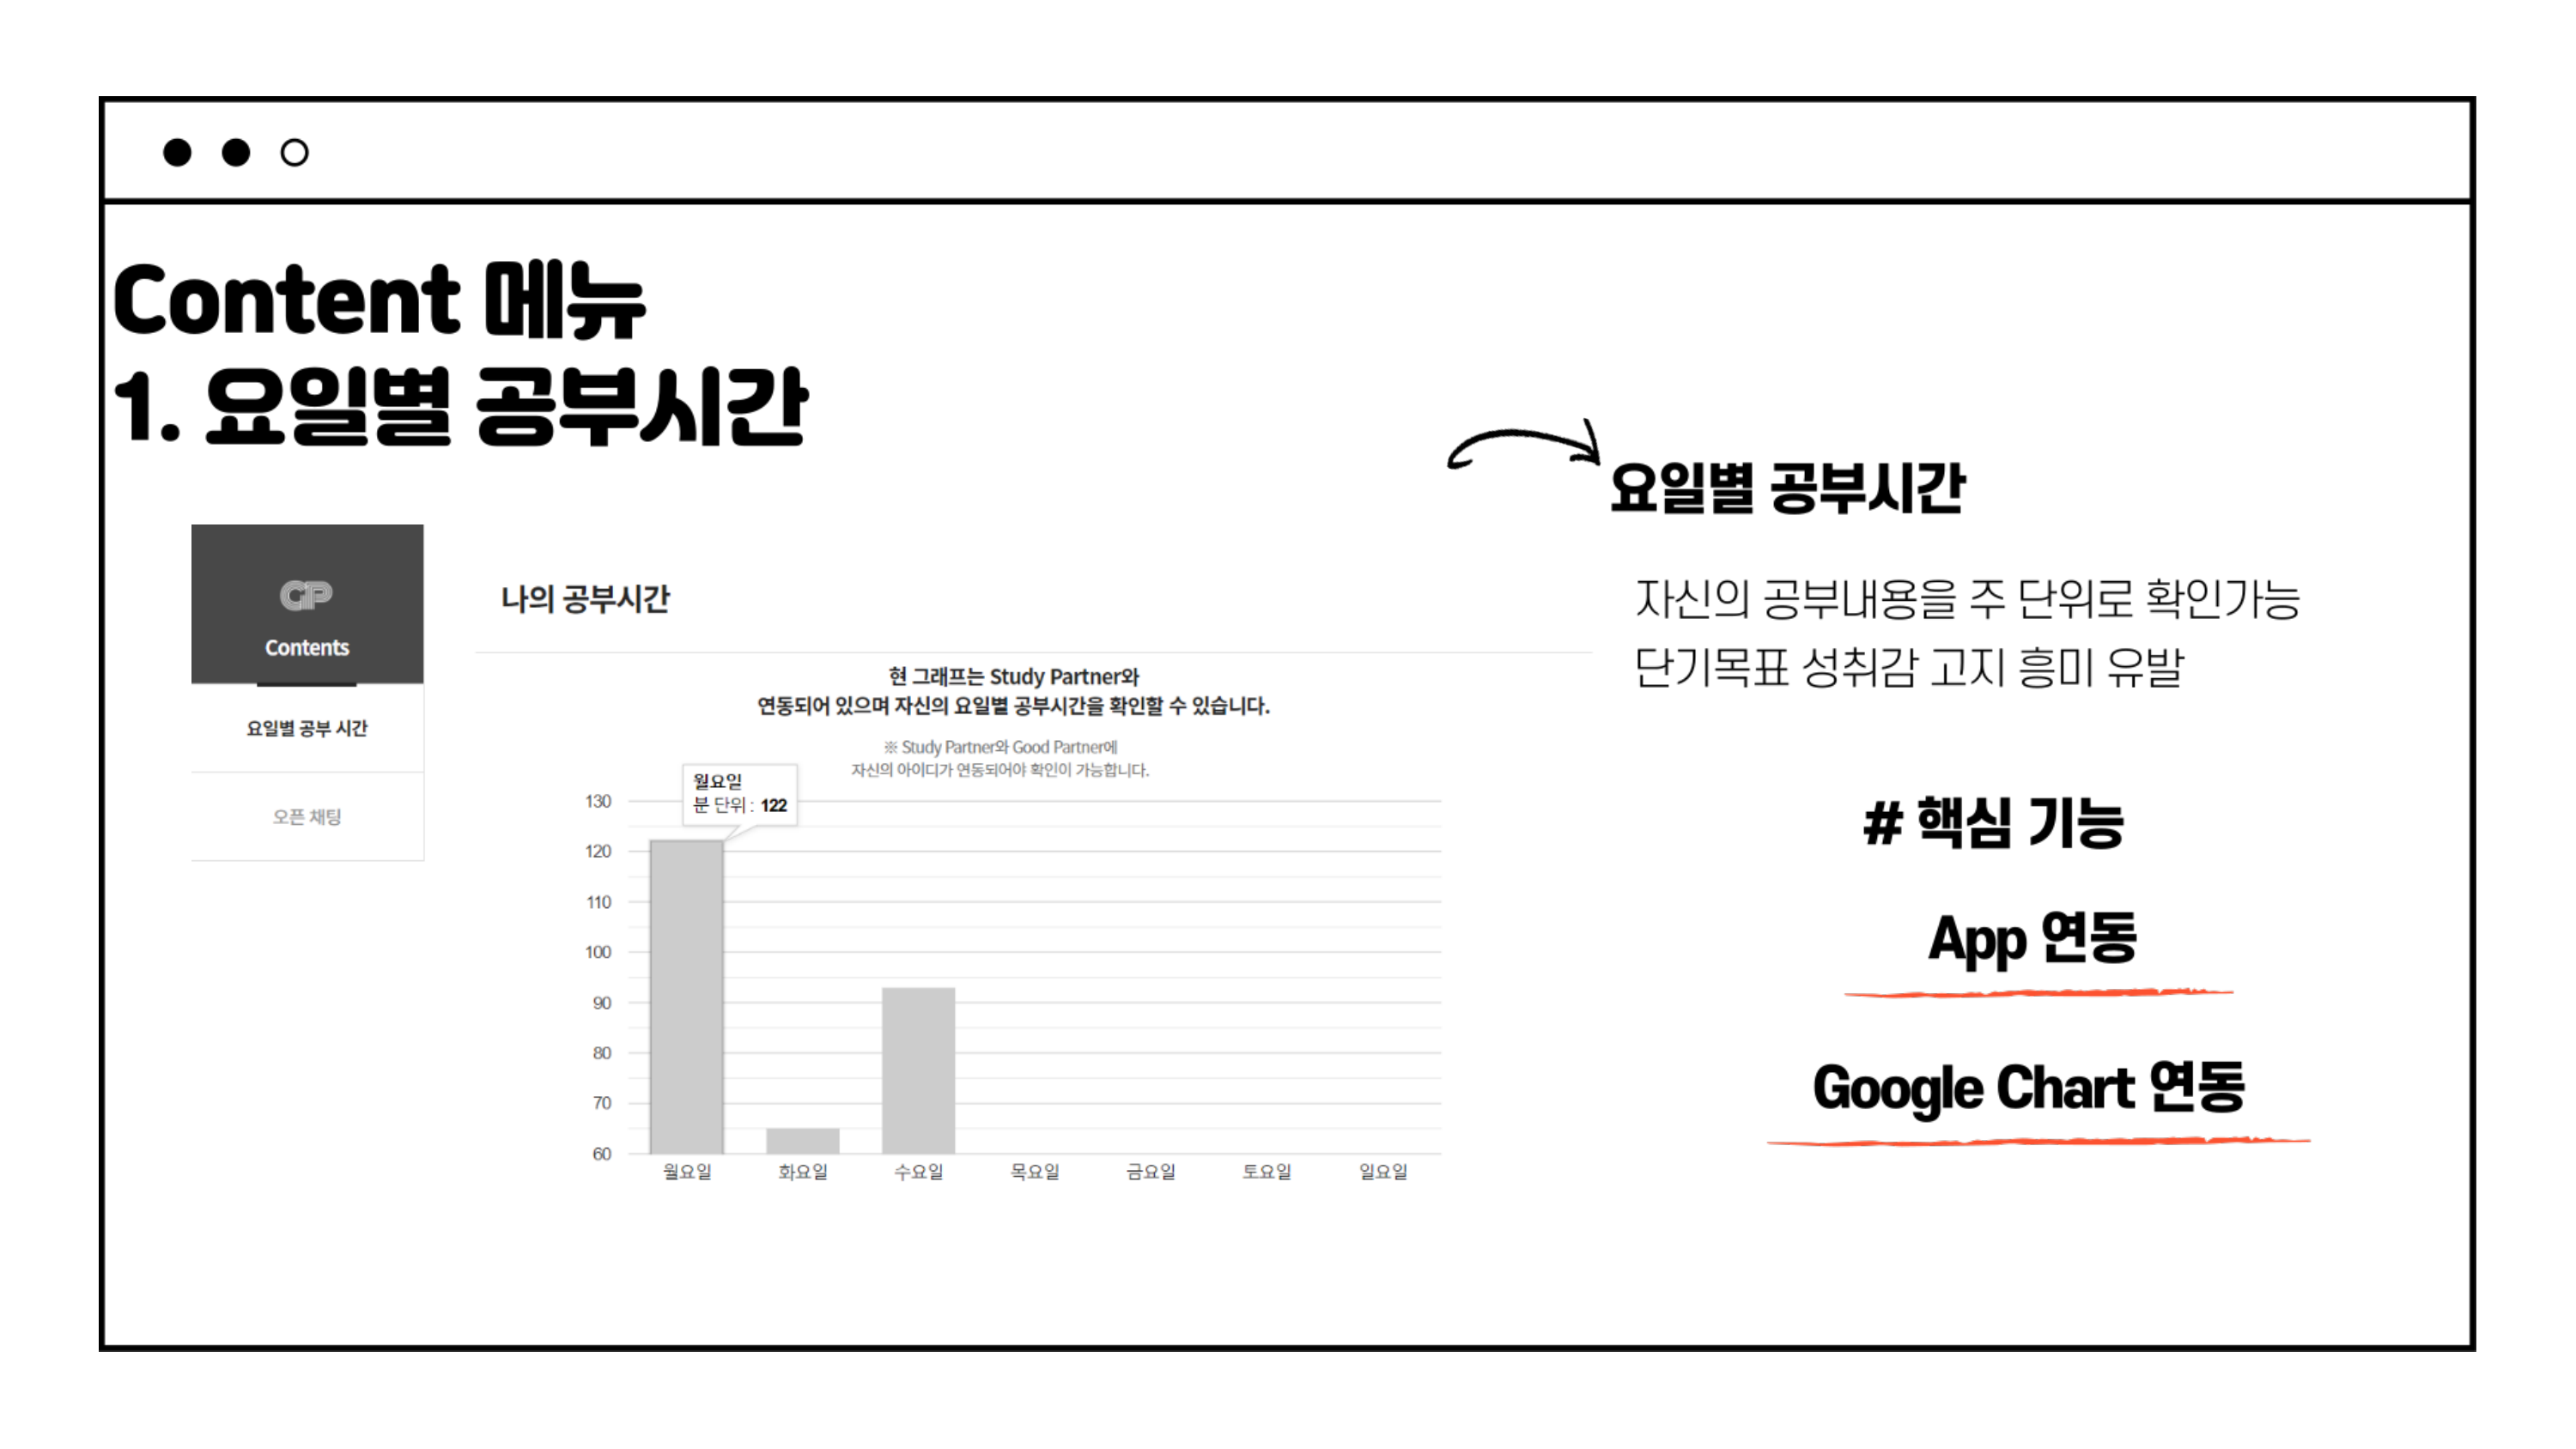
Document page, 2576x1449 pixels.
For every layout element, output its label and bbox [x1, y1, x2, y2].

picture [1601, 441, 1990, 549]
text_box [99, 96, 2477, 1352]
picture [1854, 776, 2151, 883]
text_box [1834, 899, 2250, 1018]
text_box [191, 524, 1610, 1220]
text_box [1455, 401, 1604, 491]
picture [100, 246, 847, 488]
picture [1627, 562, 2331, 717]
text_box [1752, 1125, 2331, 1167]
picture [1744, 1040, 2271, 1147]
